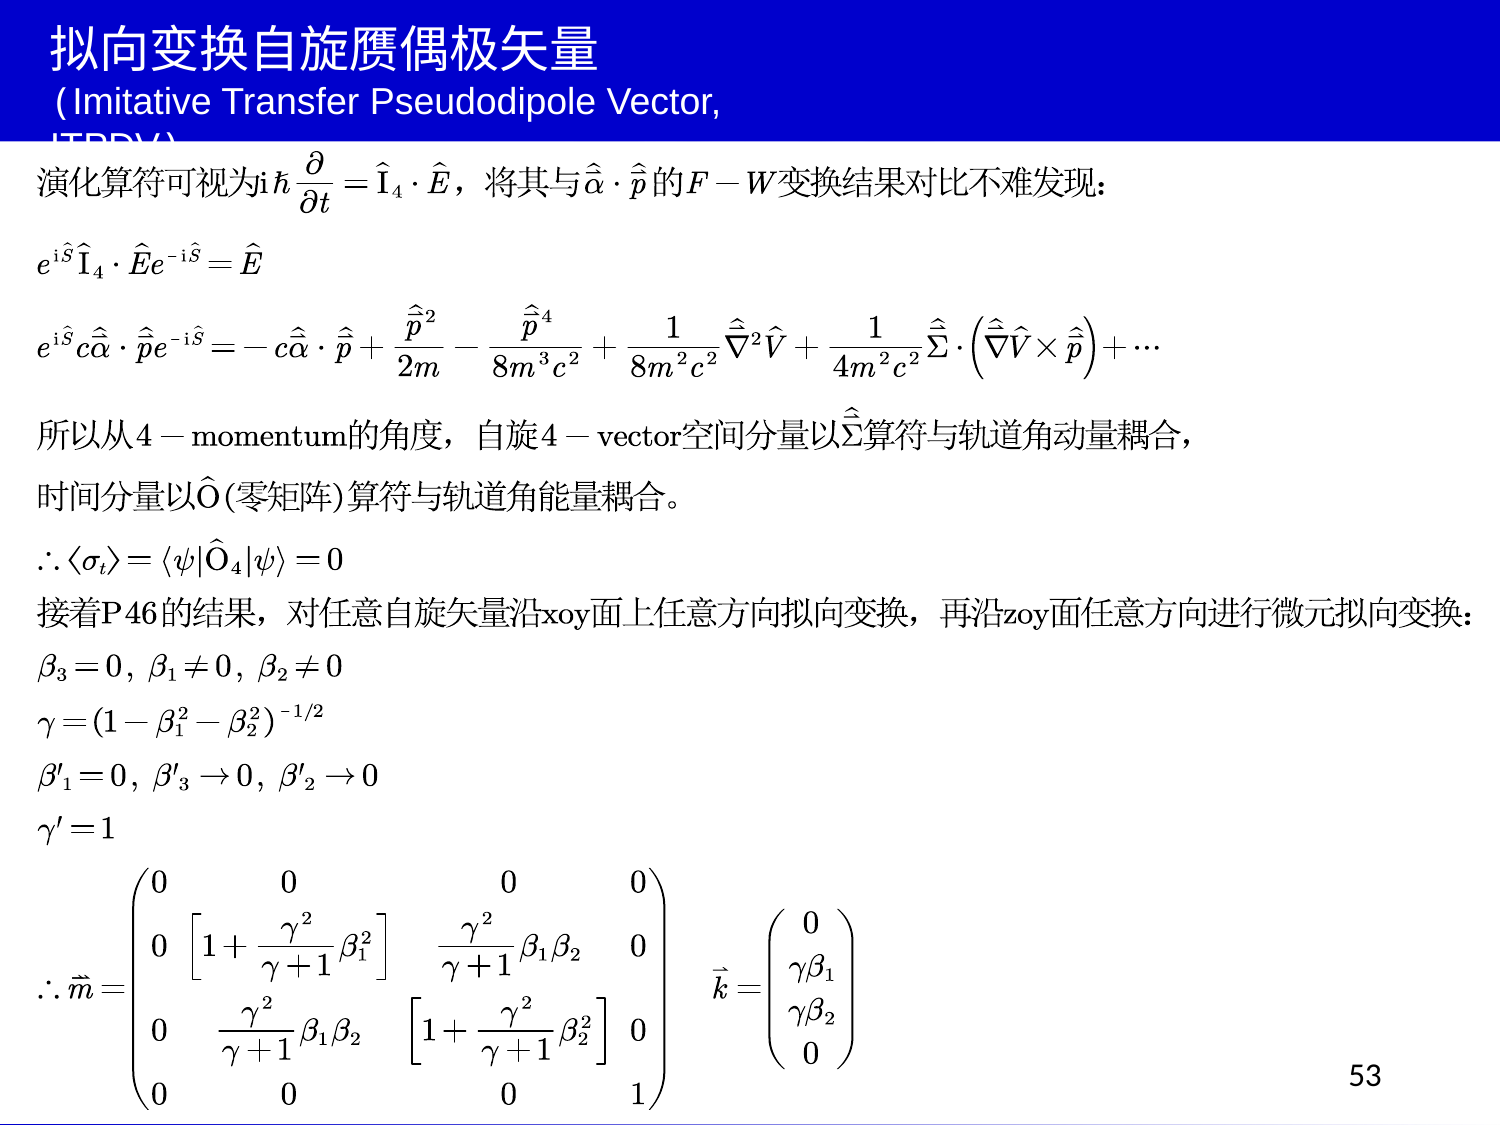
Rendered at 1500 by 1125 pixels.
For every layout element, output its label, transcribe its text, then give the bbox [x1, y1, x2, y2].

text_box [34, 142, 1500, 1121]
text_box 拟向变换自旋赝偶极矢量 (Imitative Transfer Pseudodipole Vector, ITPDV) [34, 10, 875, 142]
